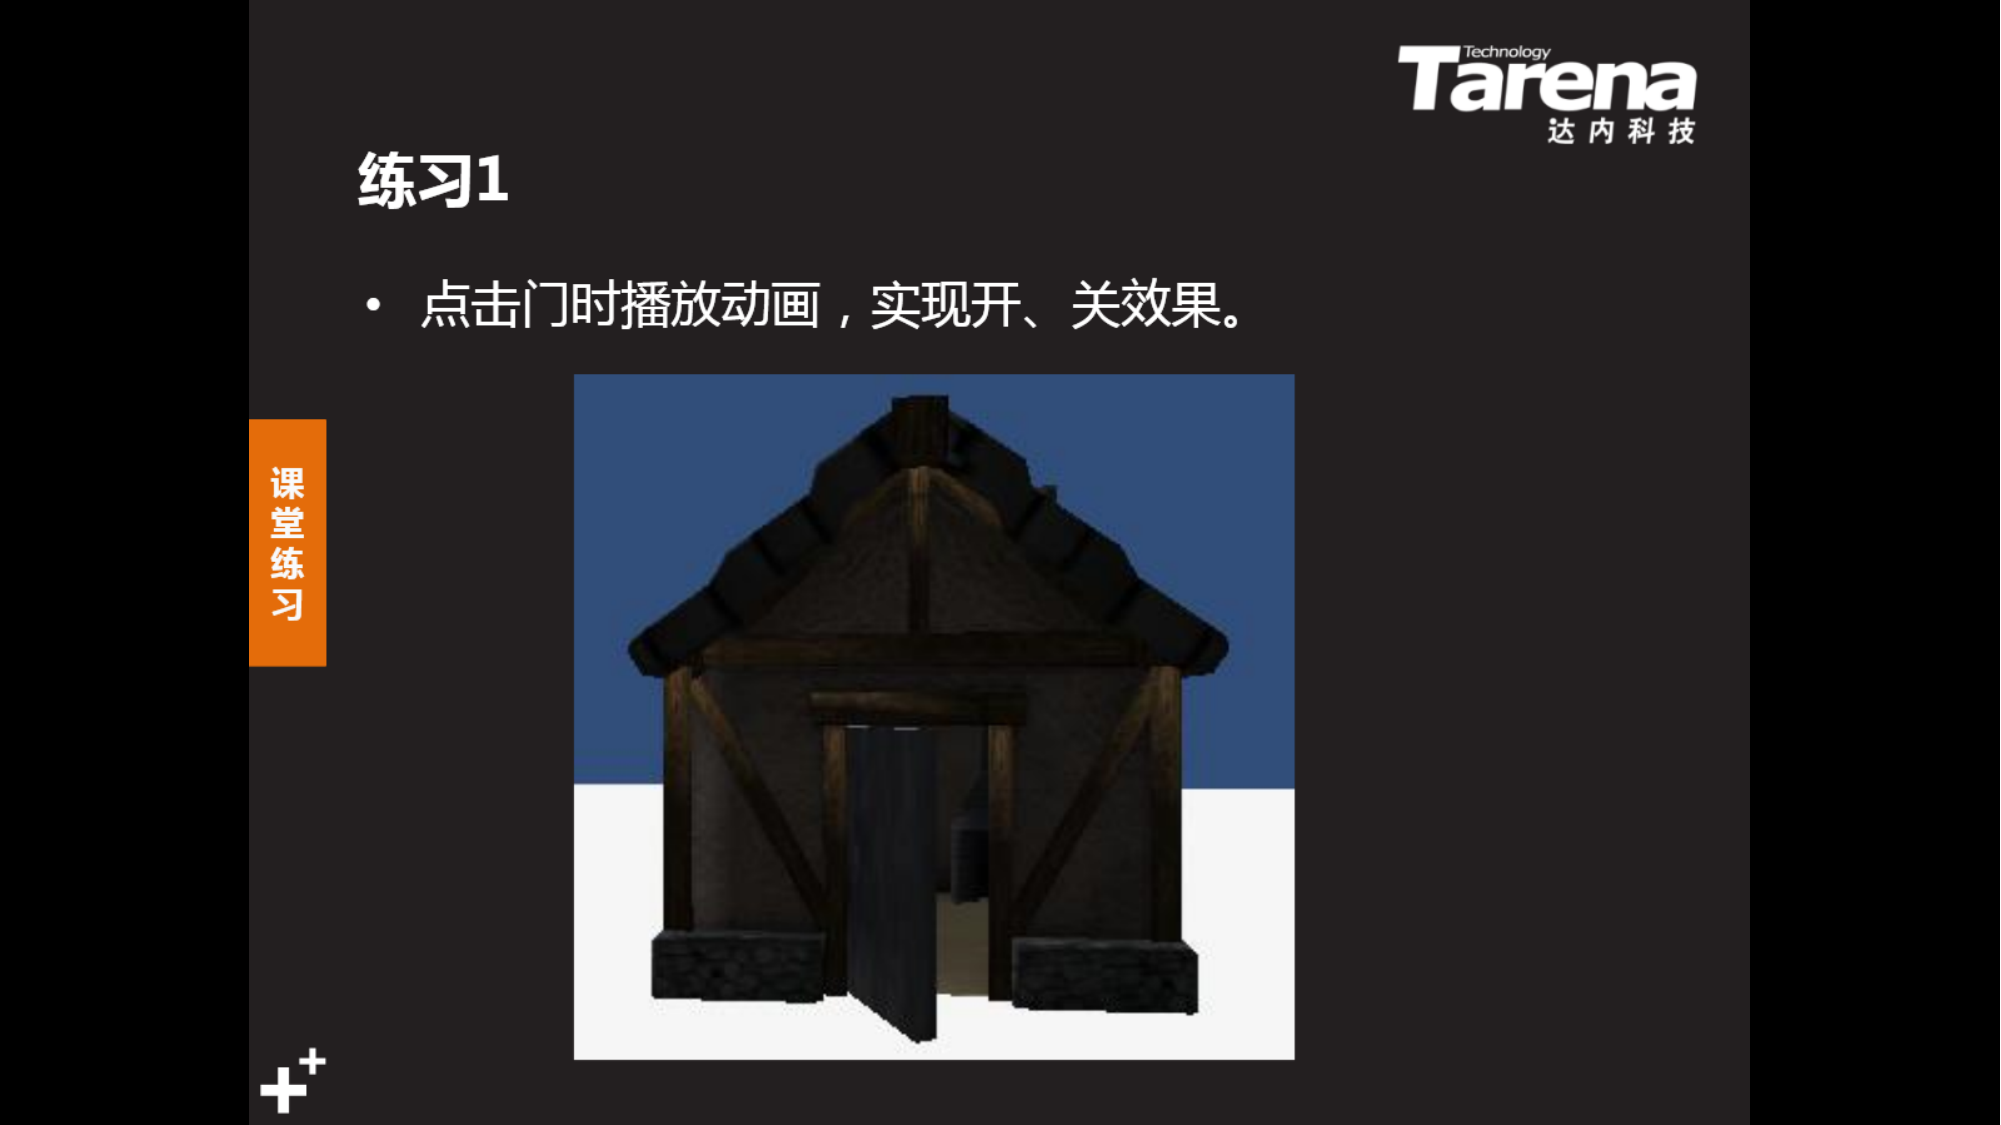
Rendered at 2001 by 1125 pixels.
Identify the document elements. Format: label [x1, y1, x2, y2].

picture [249, 0, 1750, 1125]
